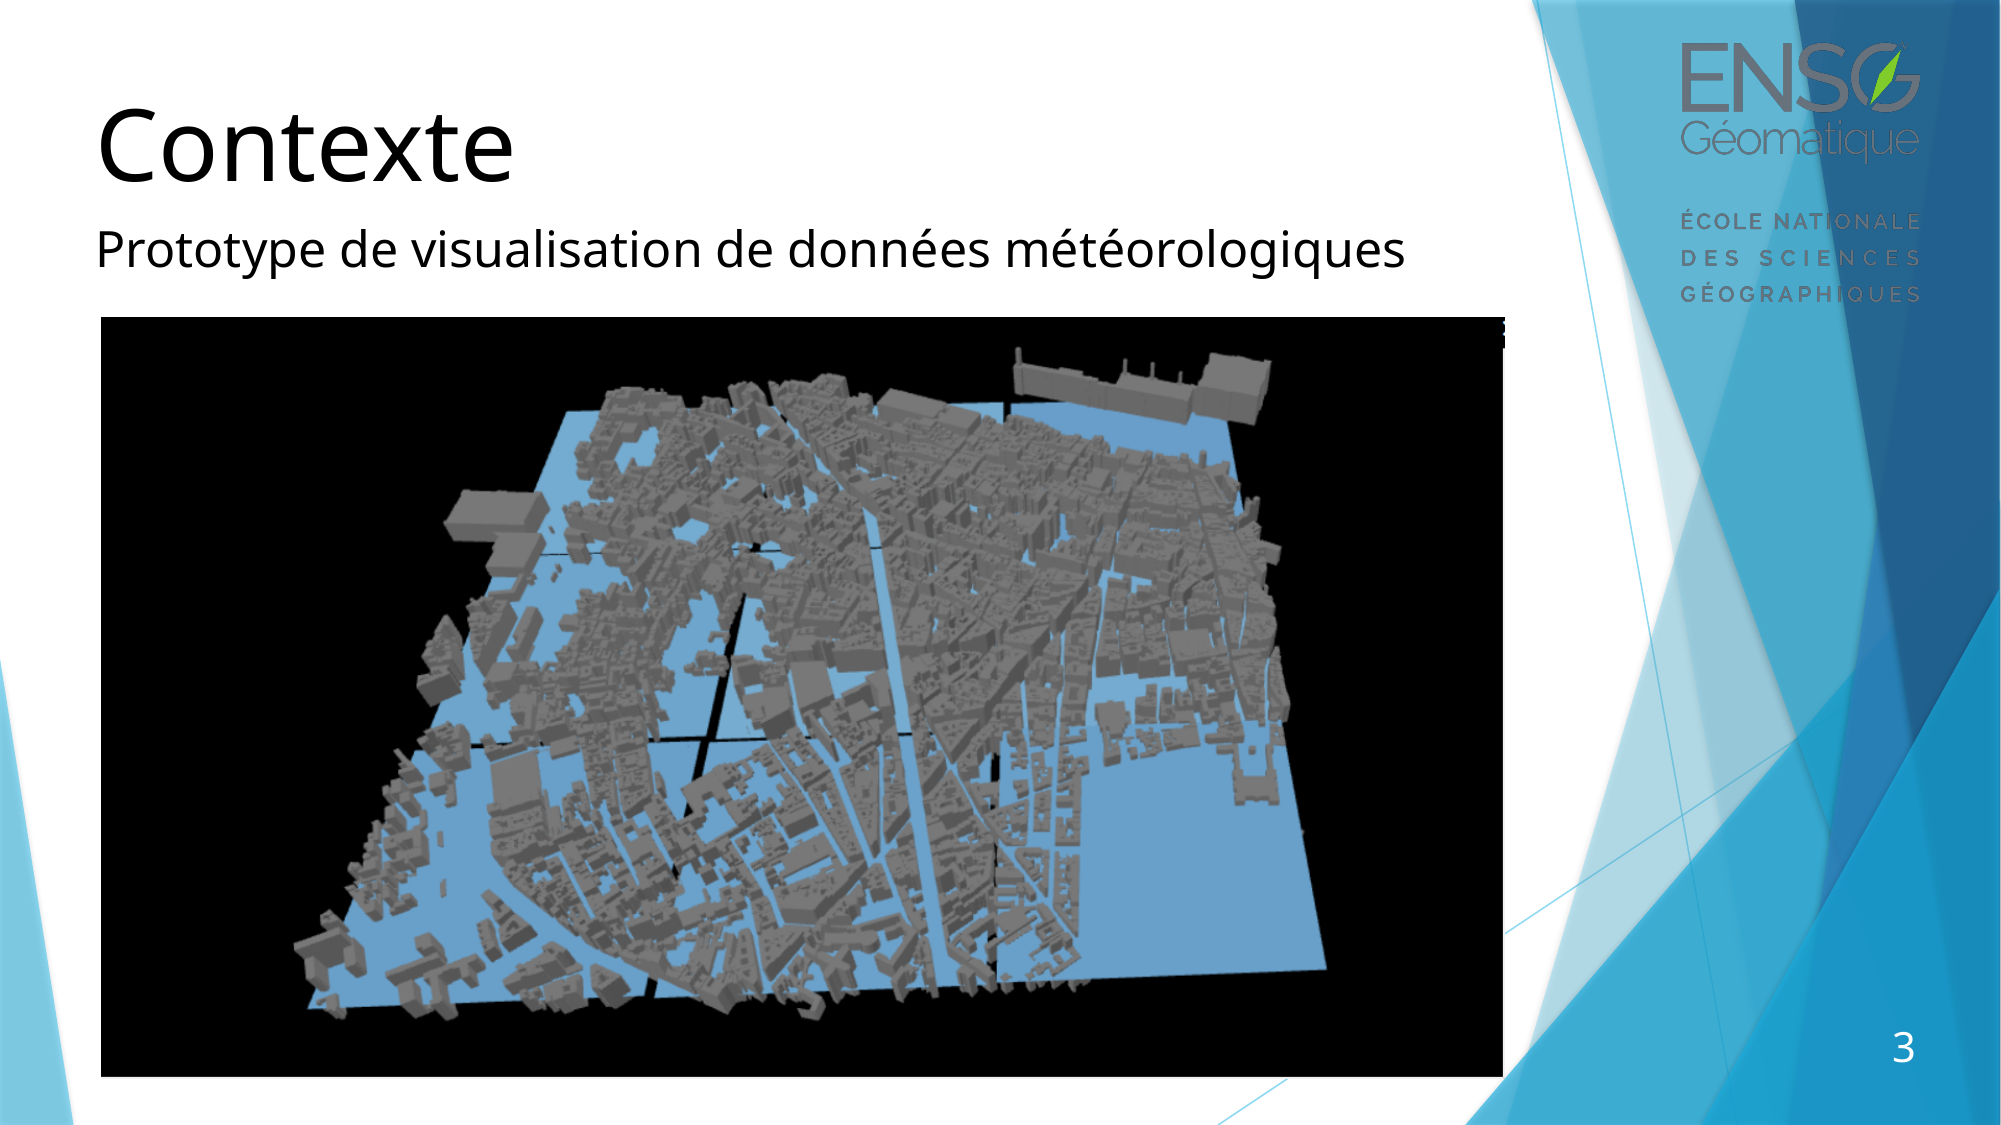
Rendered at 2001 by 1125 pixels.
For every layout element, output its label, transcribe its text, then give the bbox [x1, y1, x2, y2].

text_box Prototype de visualisation de données météorologiques [80, 210, 1657, 302]
title Contexte [80, 73, 596, 194]
picture [1680, 41, 1920, 303]
slide_number 3 [1856, 989, 1932, 1109]
picture [101, 317, 1505, 1079]
